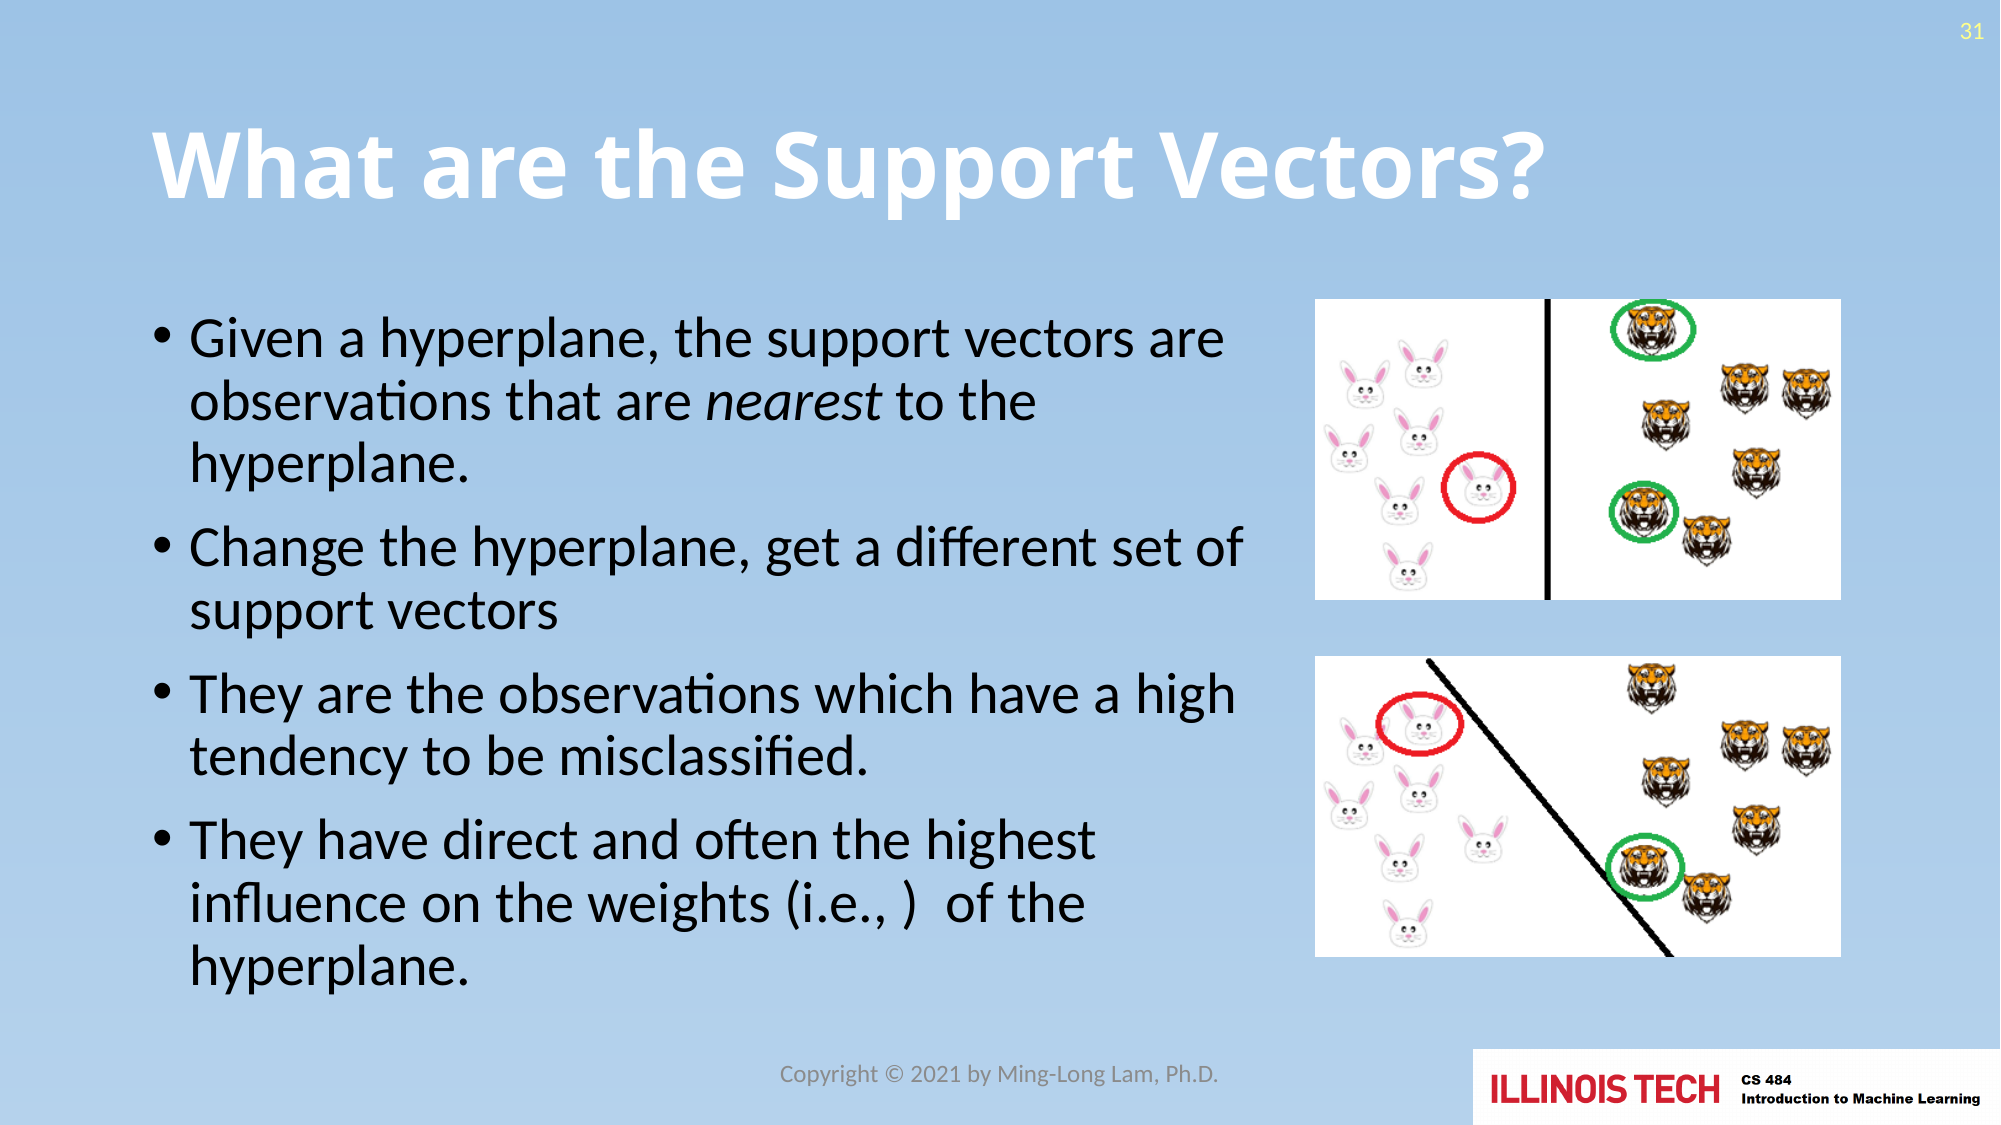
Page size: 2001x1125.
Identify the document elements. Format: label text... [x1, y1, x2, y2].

footer Copyright © 2021 by Ming-Long Lam, Ph.D. [662, 1042, 1338, 1103]
picture [1315, 299, 1841, 600]
slide_number 31 [1550, 0, 2000, 60]
picture [1473, 1049, 2000, 1125]
picture [1315, 656, 1841, 957]
title What are the Support Vectors? [137, 59, 1863, 278]
